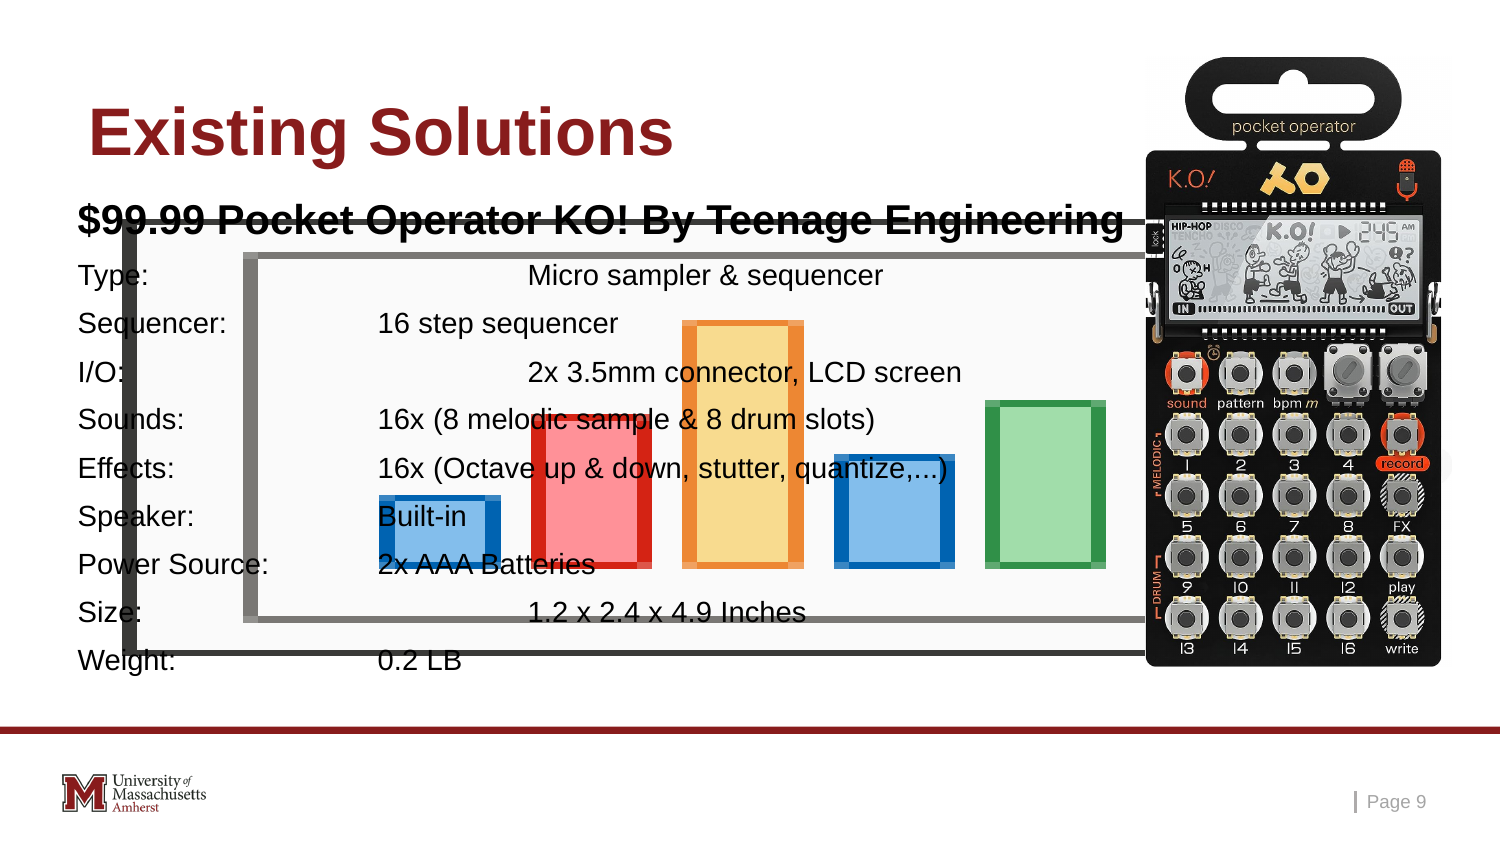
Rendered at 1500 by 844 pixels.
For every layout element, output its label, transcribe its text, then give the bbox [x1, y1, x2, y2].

text_box $99.99 Pocket Operator KO! By Teenage Engineering Type: Micro sampler & sequencer Sequencer: 16 step sequencer I/O: 2x 3.5mm connector, LCD screen Sounds: 16x (8 melodic sample & 8 drum slots) Effects: 16x (Octave up & down, stutter, quantize,...) Speaker: Built-in Power Source: 2x AAA Batteries Size: 1.2 x 2.4 x 4.9 Inches Weight: 0.2 LB [77, 199, 1425, 677]
title Existing Solutions [77, 91, 1140, 176]
slide_number Page ‹#› [1355, 791, 1475, 812]
picture [62, 774, 206, 812]
picture [1145, 56, 1452, 667]
